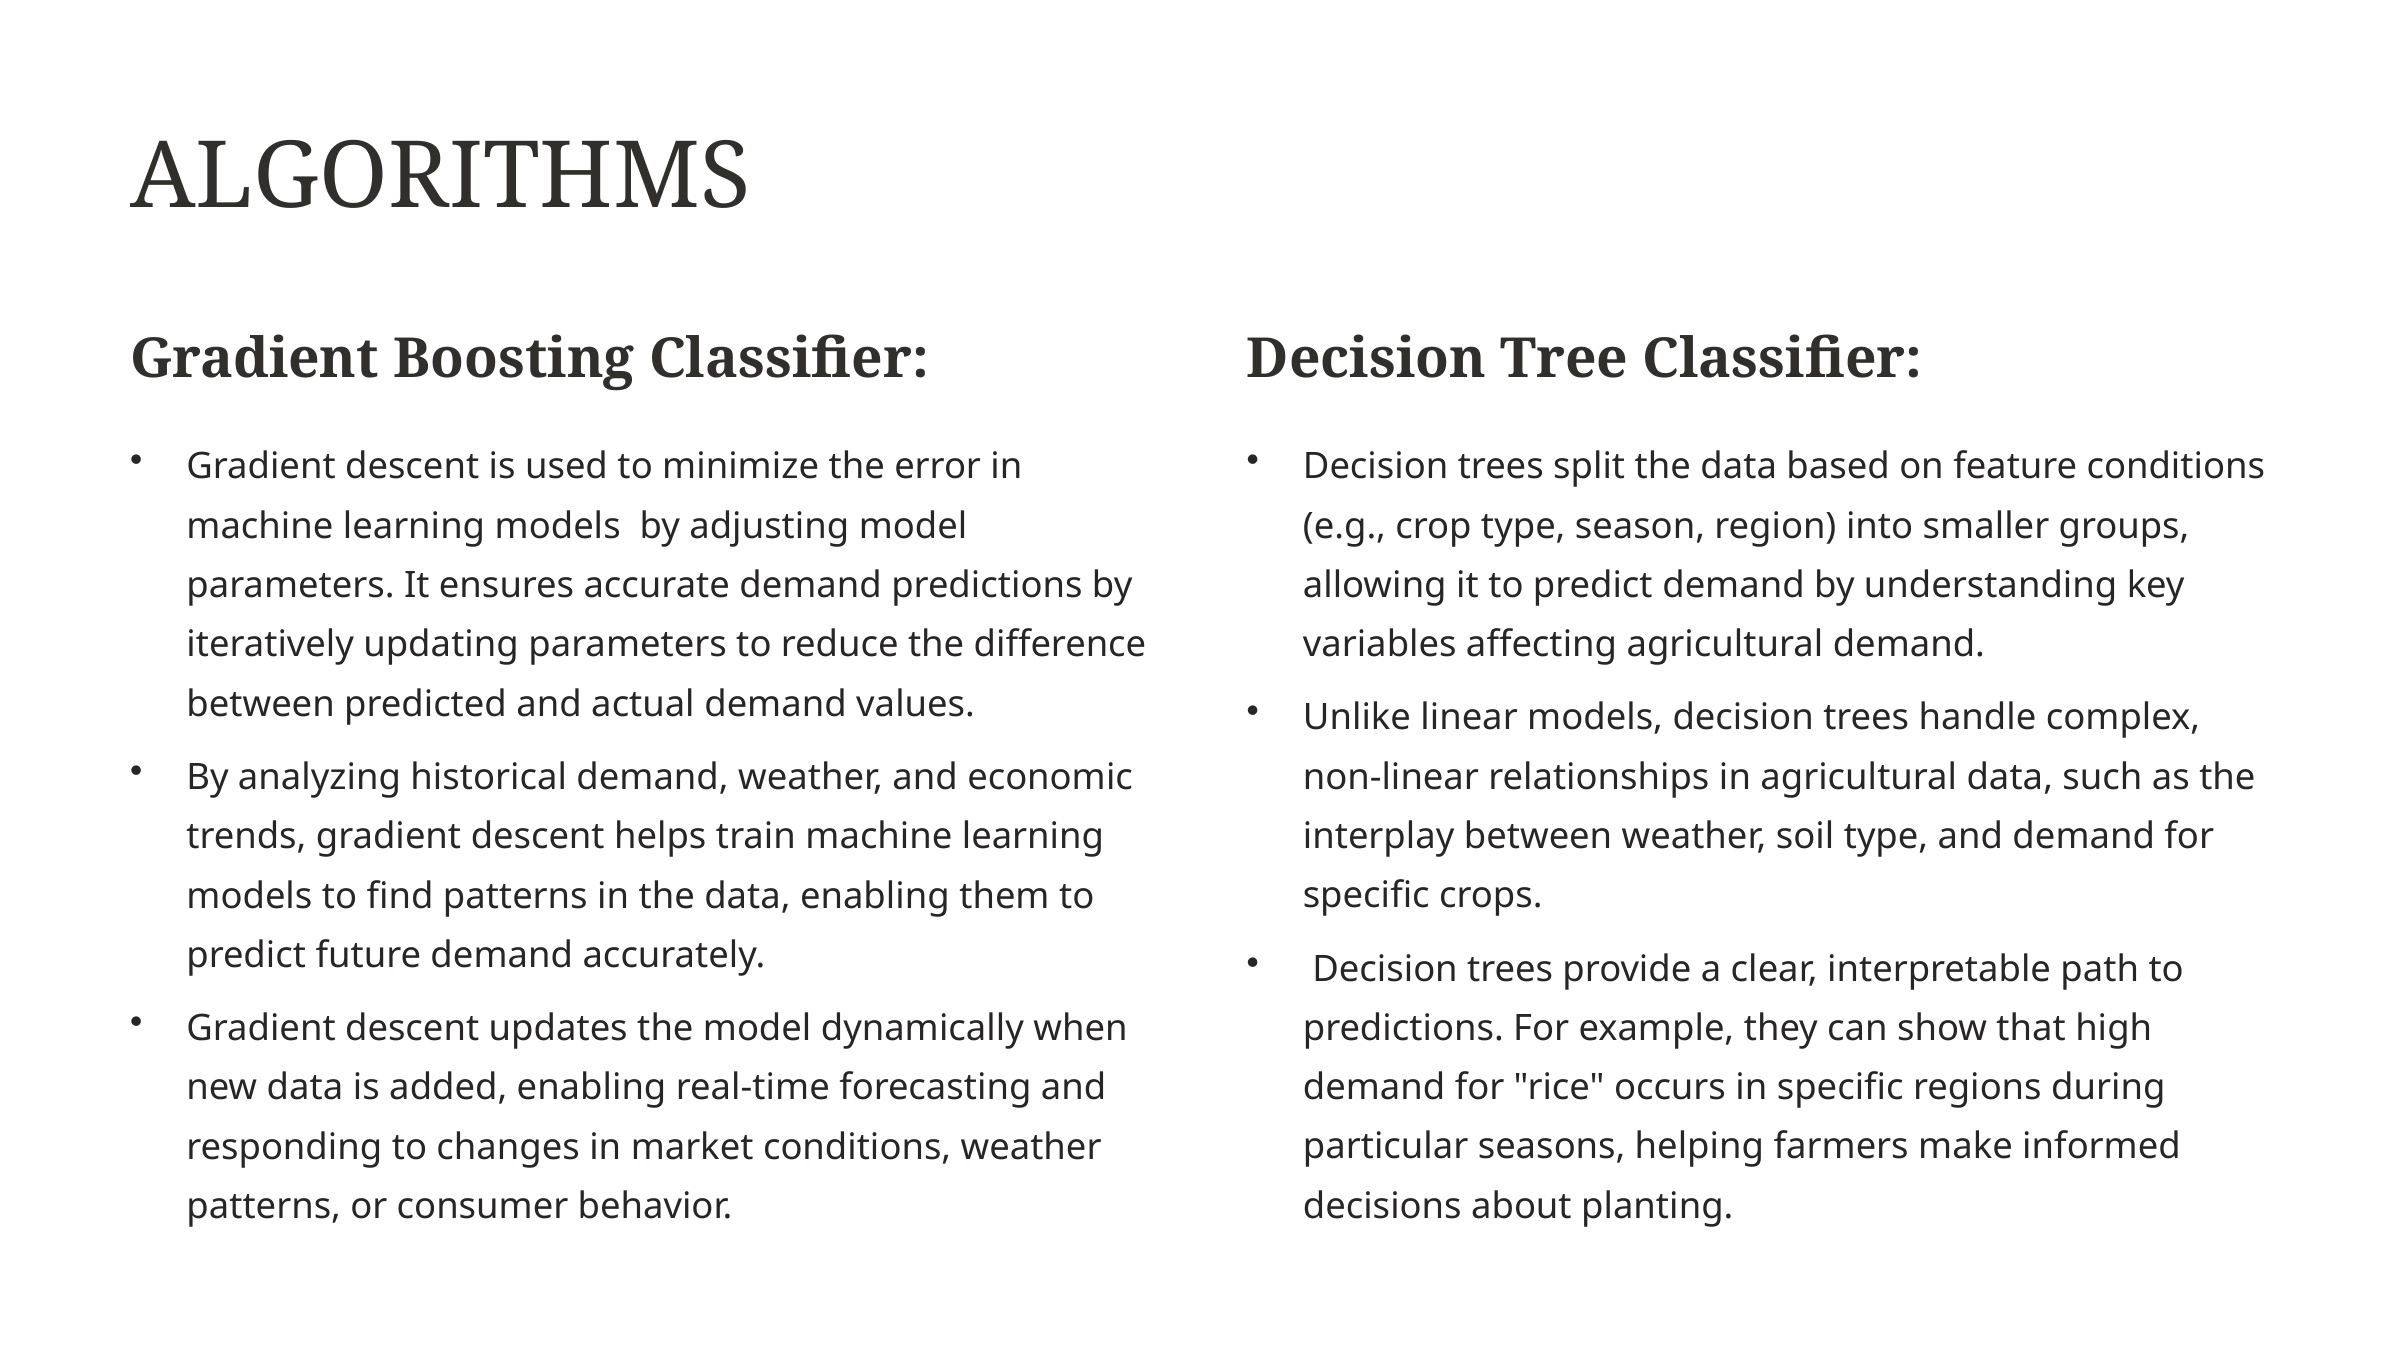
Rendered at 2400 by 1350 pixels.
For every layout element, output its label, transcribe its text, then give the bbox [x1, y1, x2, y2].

text_box Gradient descent is used to minimize the error in machine learning models by adjusting model parameters. It ensures accurate demand predictions by iteratively updating parameters to reduce the difference between predicted and actual demand values. [130, 426, 1155, 725]
text_box Unlike linear models, decision trees handle complex, non-linear relationships in agricultural data, such as the interplay between weather, soil type, and demand for specific crops. [1246, 677, 2271, 916]
text_box Decision Tree Classifier: [1246, 319, 1949, 390]
text_box Decision trees provide a clear, interpretable path to predictions. For example, they can show that high demand for "rice" occurs in specific regions during particular seasons, helping farmers make informed decisions about planting. [1246, 928, 2271, 1227]
text_box Gradient descent updates the model dynamically when new data is added, enabling real-time forecasting and responding to changes in market conditions, weather patterns, or consumer behavior. [130, 988, 1155, 1227]
text_box ALGORITHMS [130, 110, 1061, 227]
text_box Gradient Boosting Classifier: [130, 319, 977, 390]
text_box By analyzing historical demand, weather, and economic trends, gradient descent helps train machine learning models to find patterns in the data, enabling them to predict future demand accurately. [130, 737, 1155, 976]
text_box Decision trees split the data based on feature conditions (e.g., crop type, season, region) into smaller groups, allowing it to predict demand by understanding key variables affecting agricultural demand. [1246, 426, 2271, 665]
